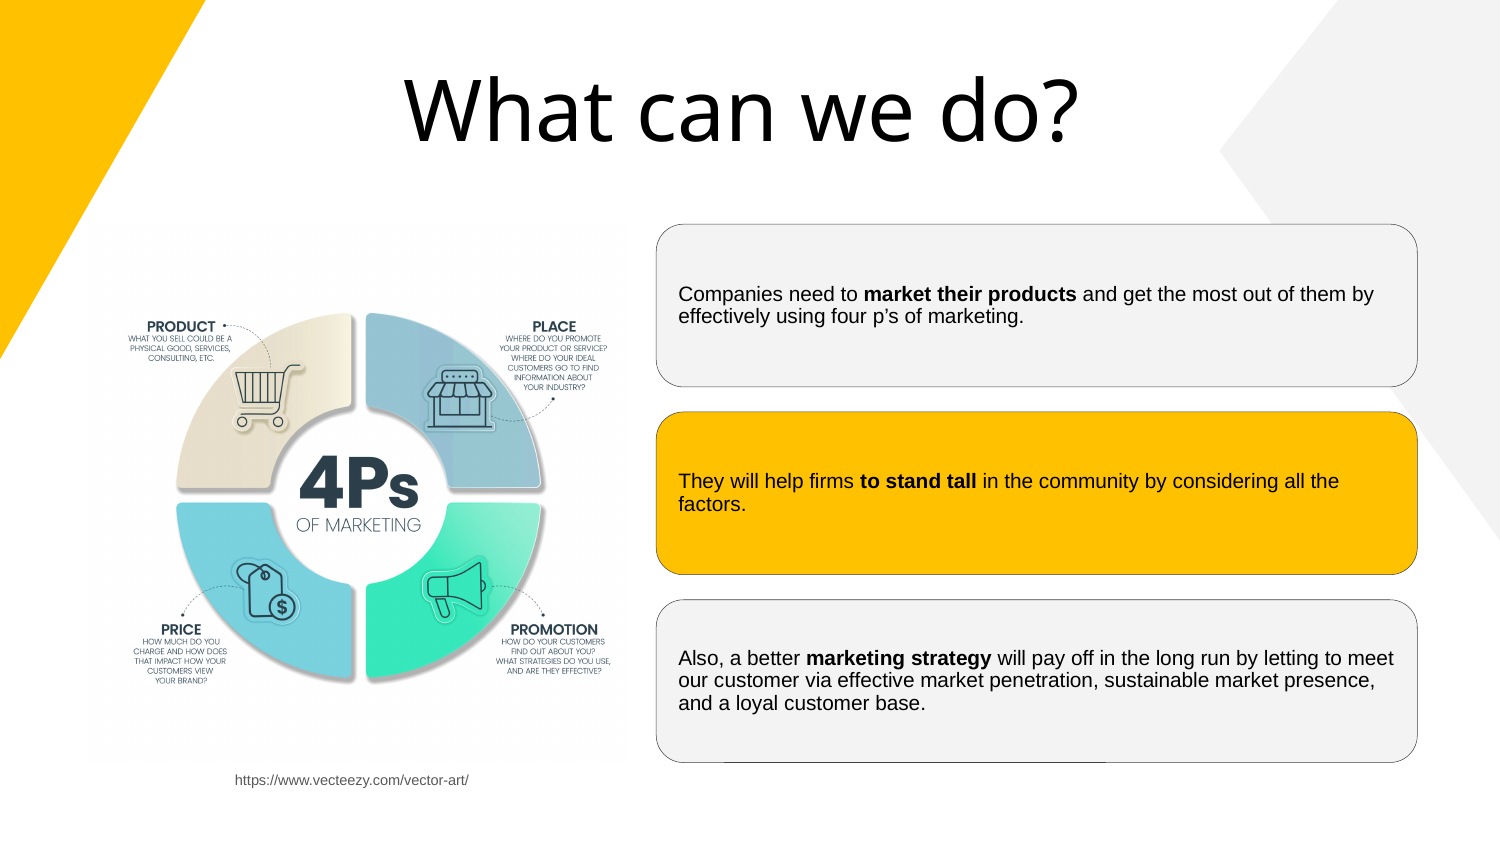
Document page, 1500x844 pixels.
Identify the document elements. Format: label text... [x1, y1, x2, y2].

title What can we do? [88, 41, 1418, 136]
picture [88, 223, 629, 765]
text_box https://www.vecteezy.com/vector-art/ [220, 772, 497, 803]
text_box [655, 223, 1418, 764]
